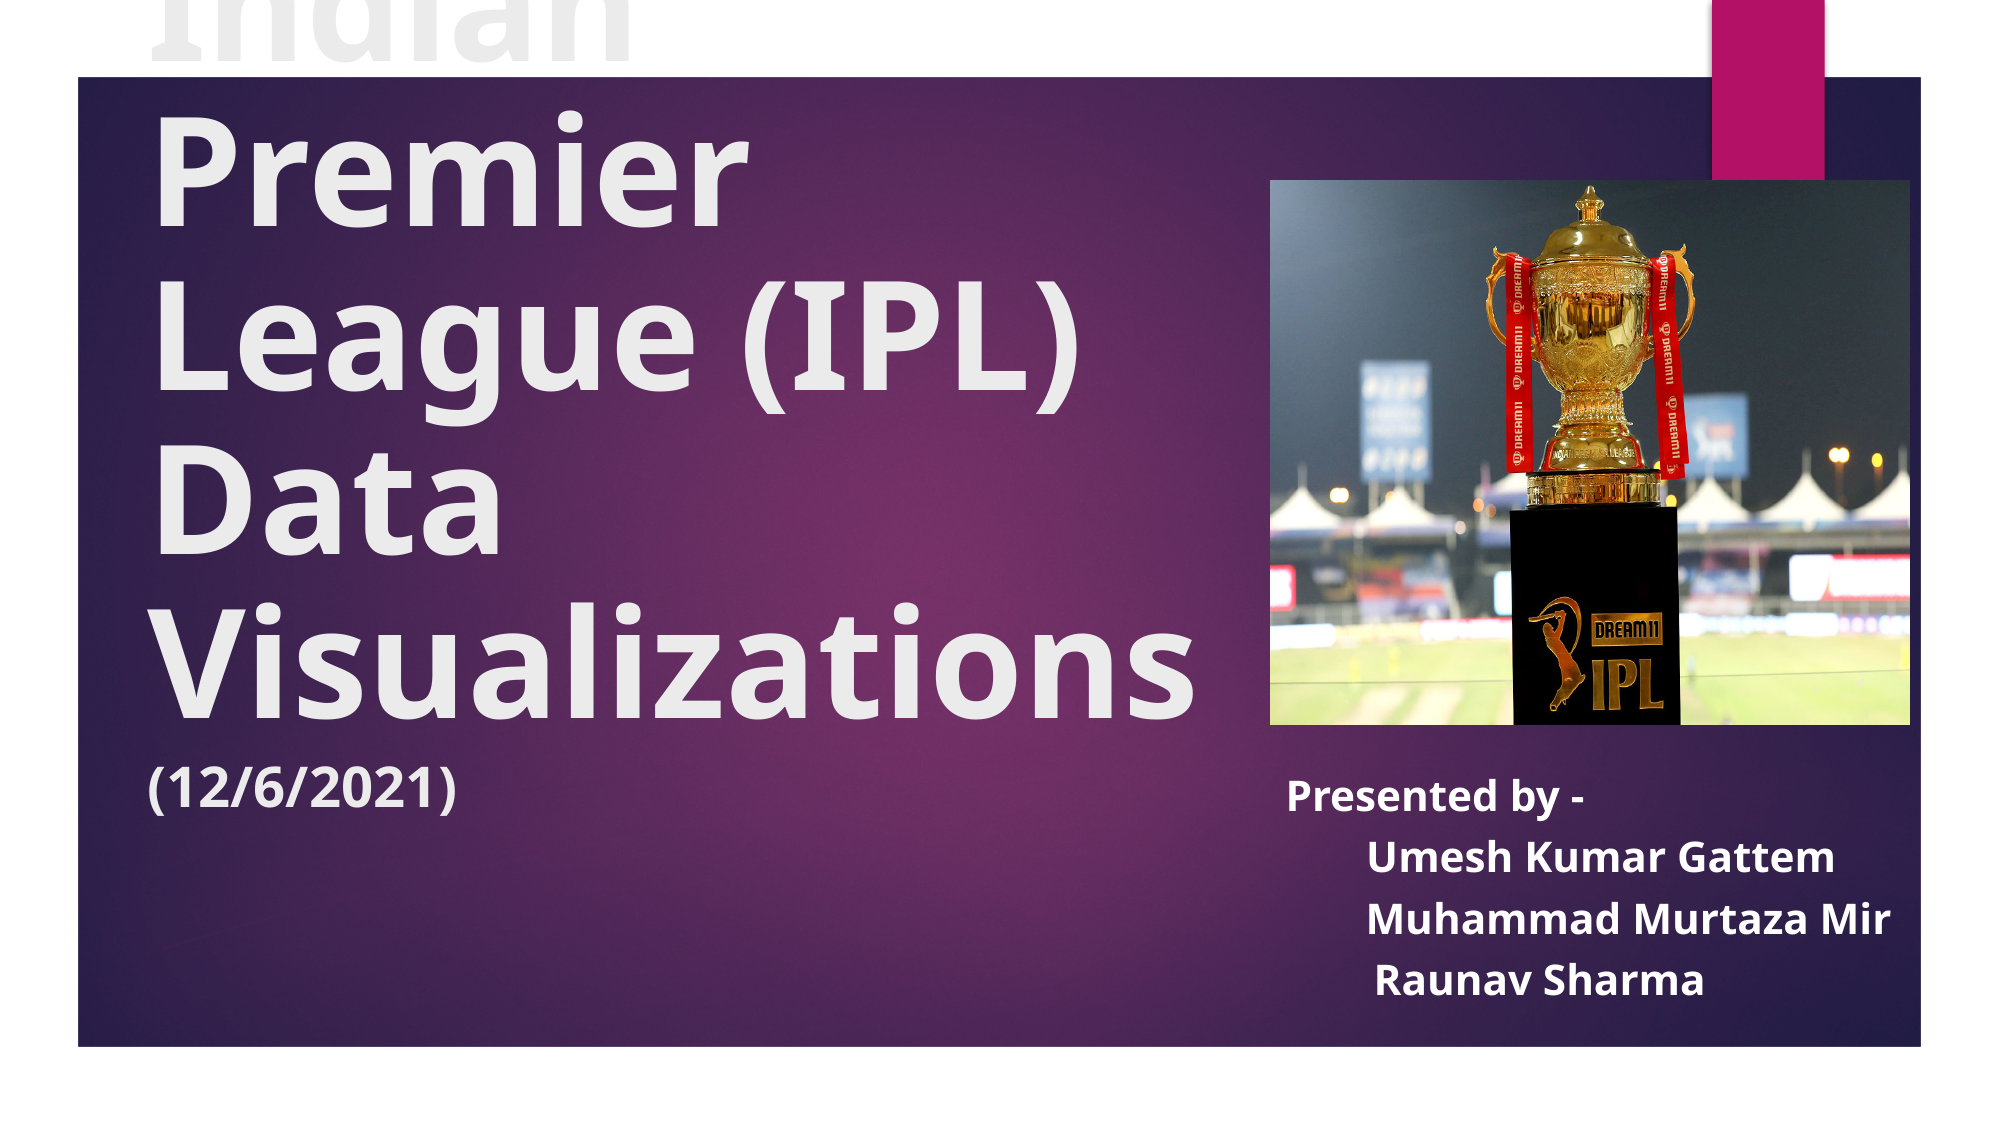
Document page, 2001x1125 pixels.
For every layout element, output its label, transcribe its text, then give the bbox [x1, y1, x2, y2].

subtitle Presented by - Umesh Kumar Gattem Muhammad Murtaza Mir Raunav Sharma [1270, 771, 1910, 1028]
picture [79, 78, 1920, 1046]
title Indian Premier League (IPL) Data Visualizations (12/6/2021) [132, 37, 1259, 827]
